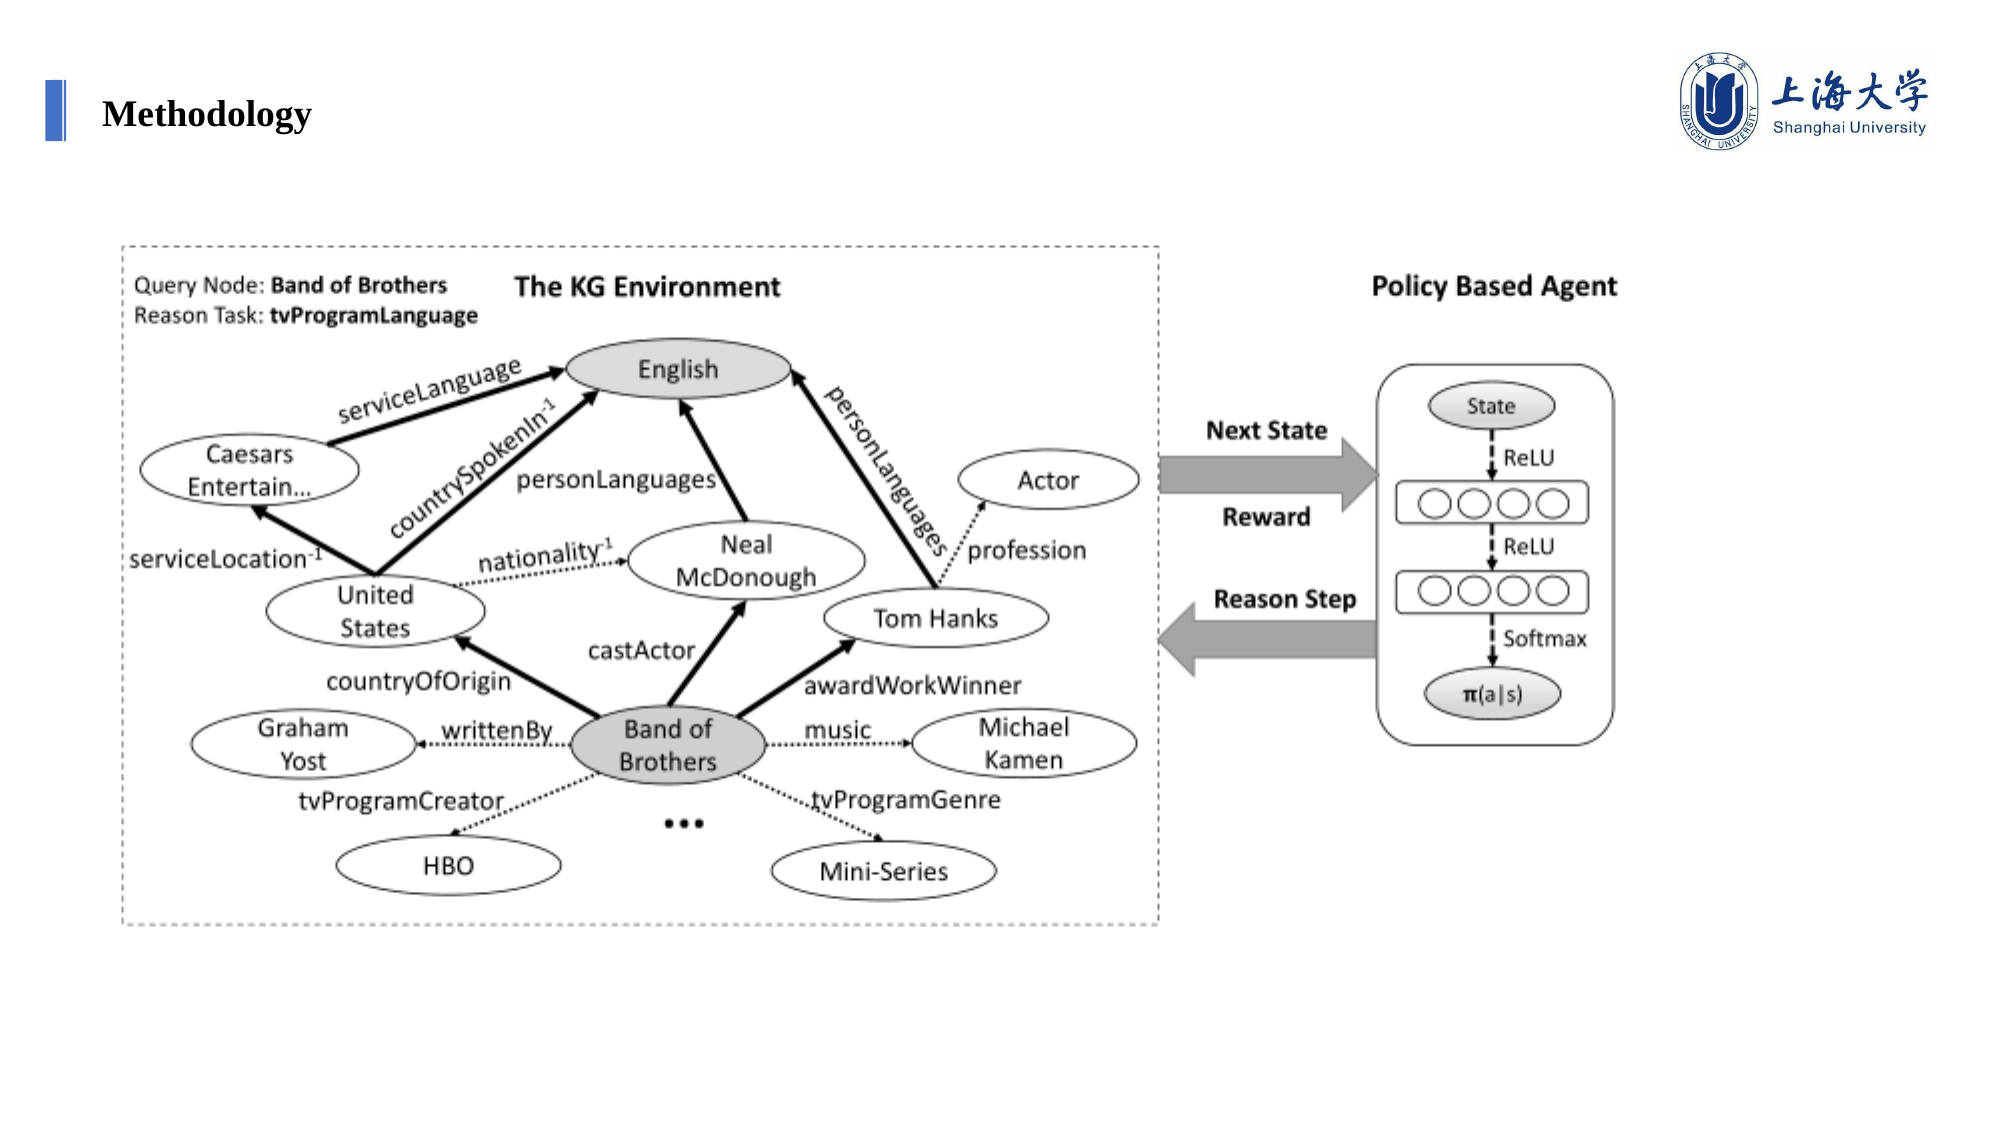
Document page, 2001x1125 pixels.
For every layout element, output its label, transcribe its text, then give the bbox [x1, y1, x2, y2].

picture [1669, 49, 1936, 153]
list Methodology [87, 86, 1440, 156]
picture [76, 196, 1670, 961]
